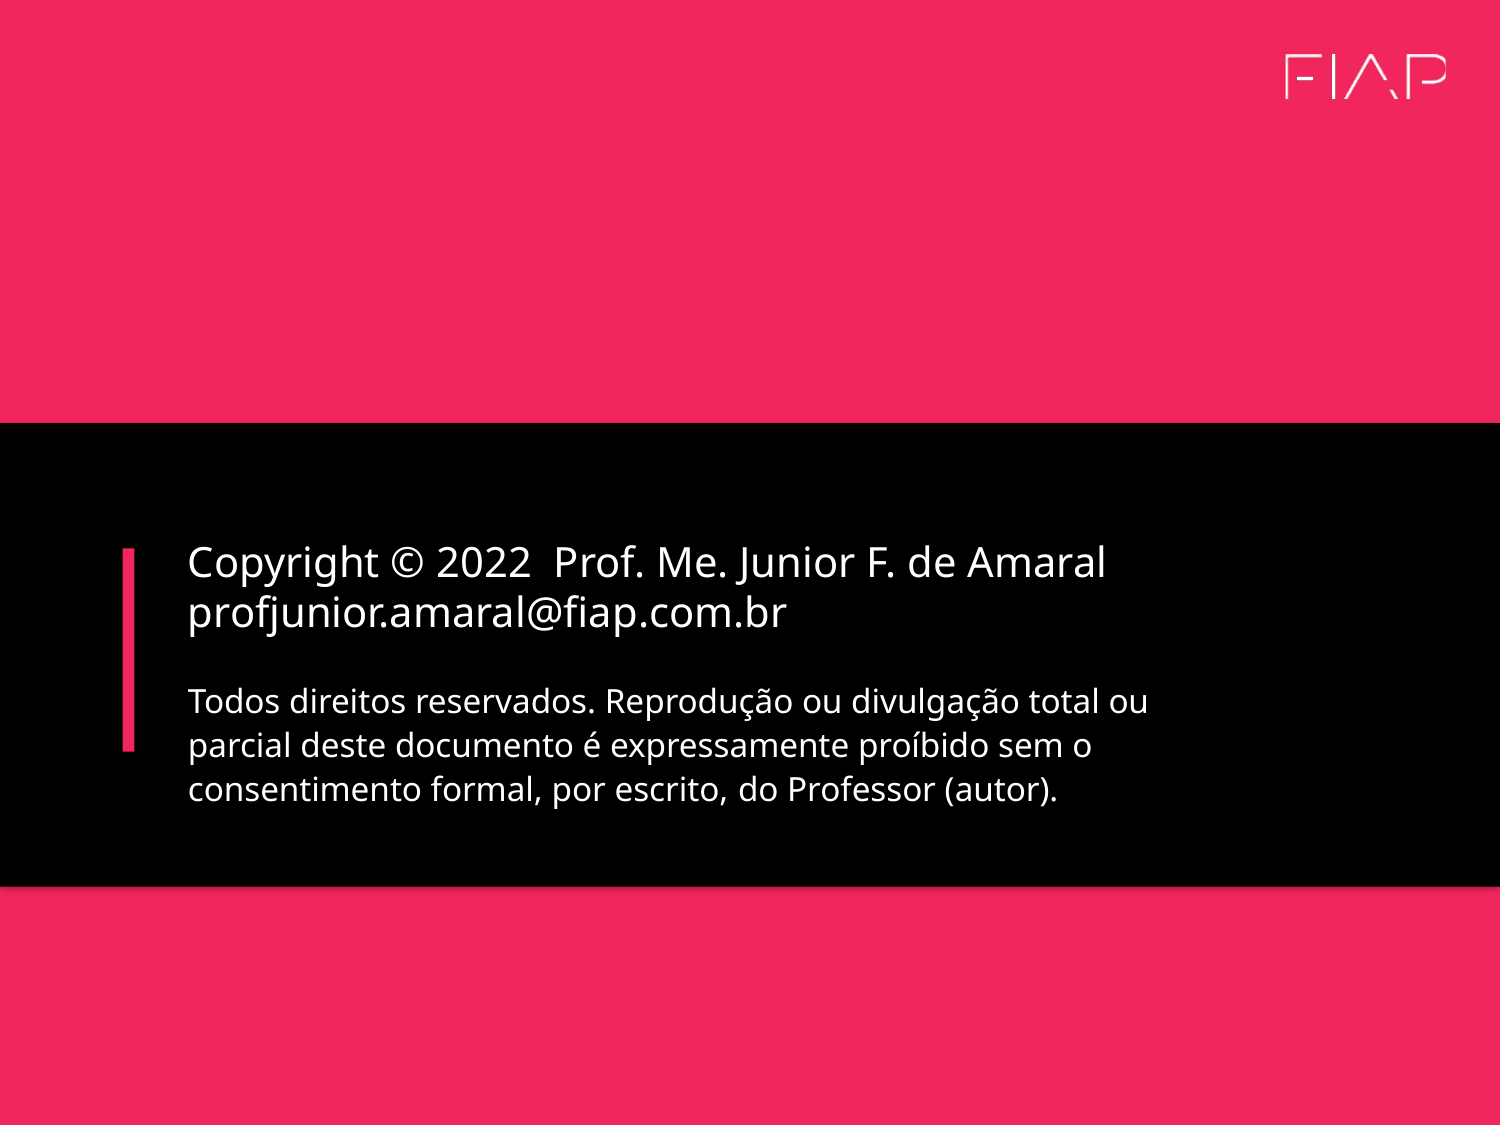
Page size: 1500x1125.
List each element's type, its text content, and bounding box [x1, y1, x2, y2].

text_box [122, 548, 135, 752]
picture [1285, 54, 1446, 99]
text_box Copyright © 2022 Prof. Me. Junior F. de Amaral profjunior.amaral@fiap.com.br Todos direitos reservados. Reprodução ou divulgação total ou parcial deste documento é expressamente proíbido sem o consentimento formal, por escrito, do Professor (autor). [172, 528, 1271, 816]
text_box [0, 422, 1500, 887]
